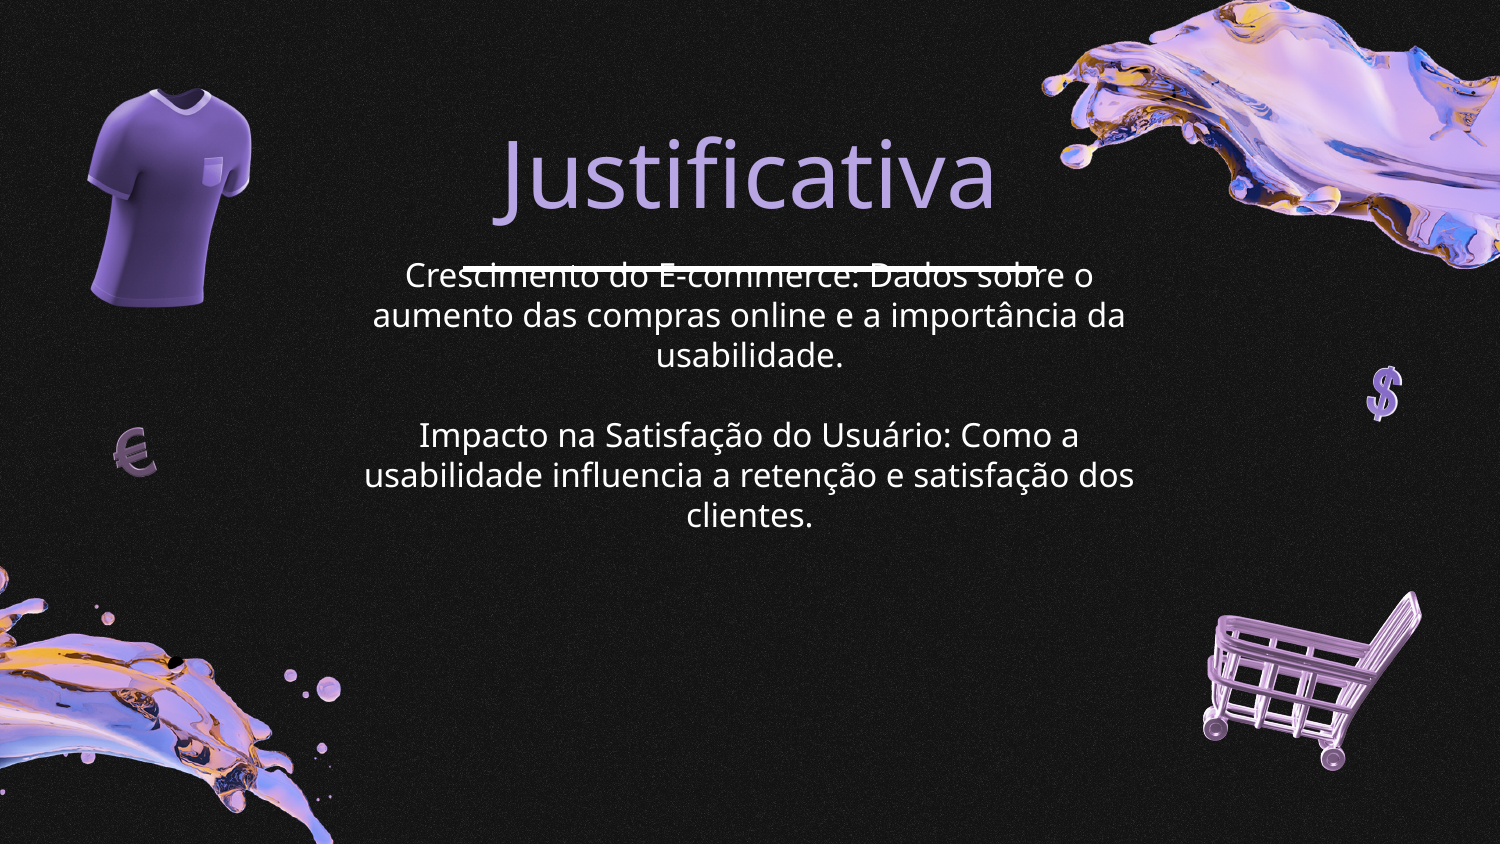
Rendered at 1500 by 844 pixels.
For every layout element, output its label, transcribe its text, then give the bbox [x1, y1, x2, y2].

picture [1177, 546, 1443, 797]
picture [1041, 0, 1500, 269]
picture [1357, 359, 1409, 426]
picture [108, 426, 165, 478]
subtitle Crescimento do E-commerce: Dados sobre o aumento das compras online e a importância da usabilidade. Impacto na Satisfação do Usuário: Como a usabilidade influencia a retenção e satisfação dos clientes. [320, 329, 1180, 499]
title Justificativa [320, 102, 1180, 241]
picture [0, 516, 341, 844]
picture [19, 30, 297, 349]
